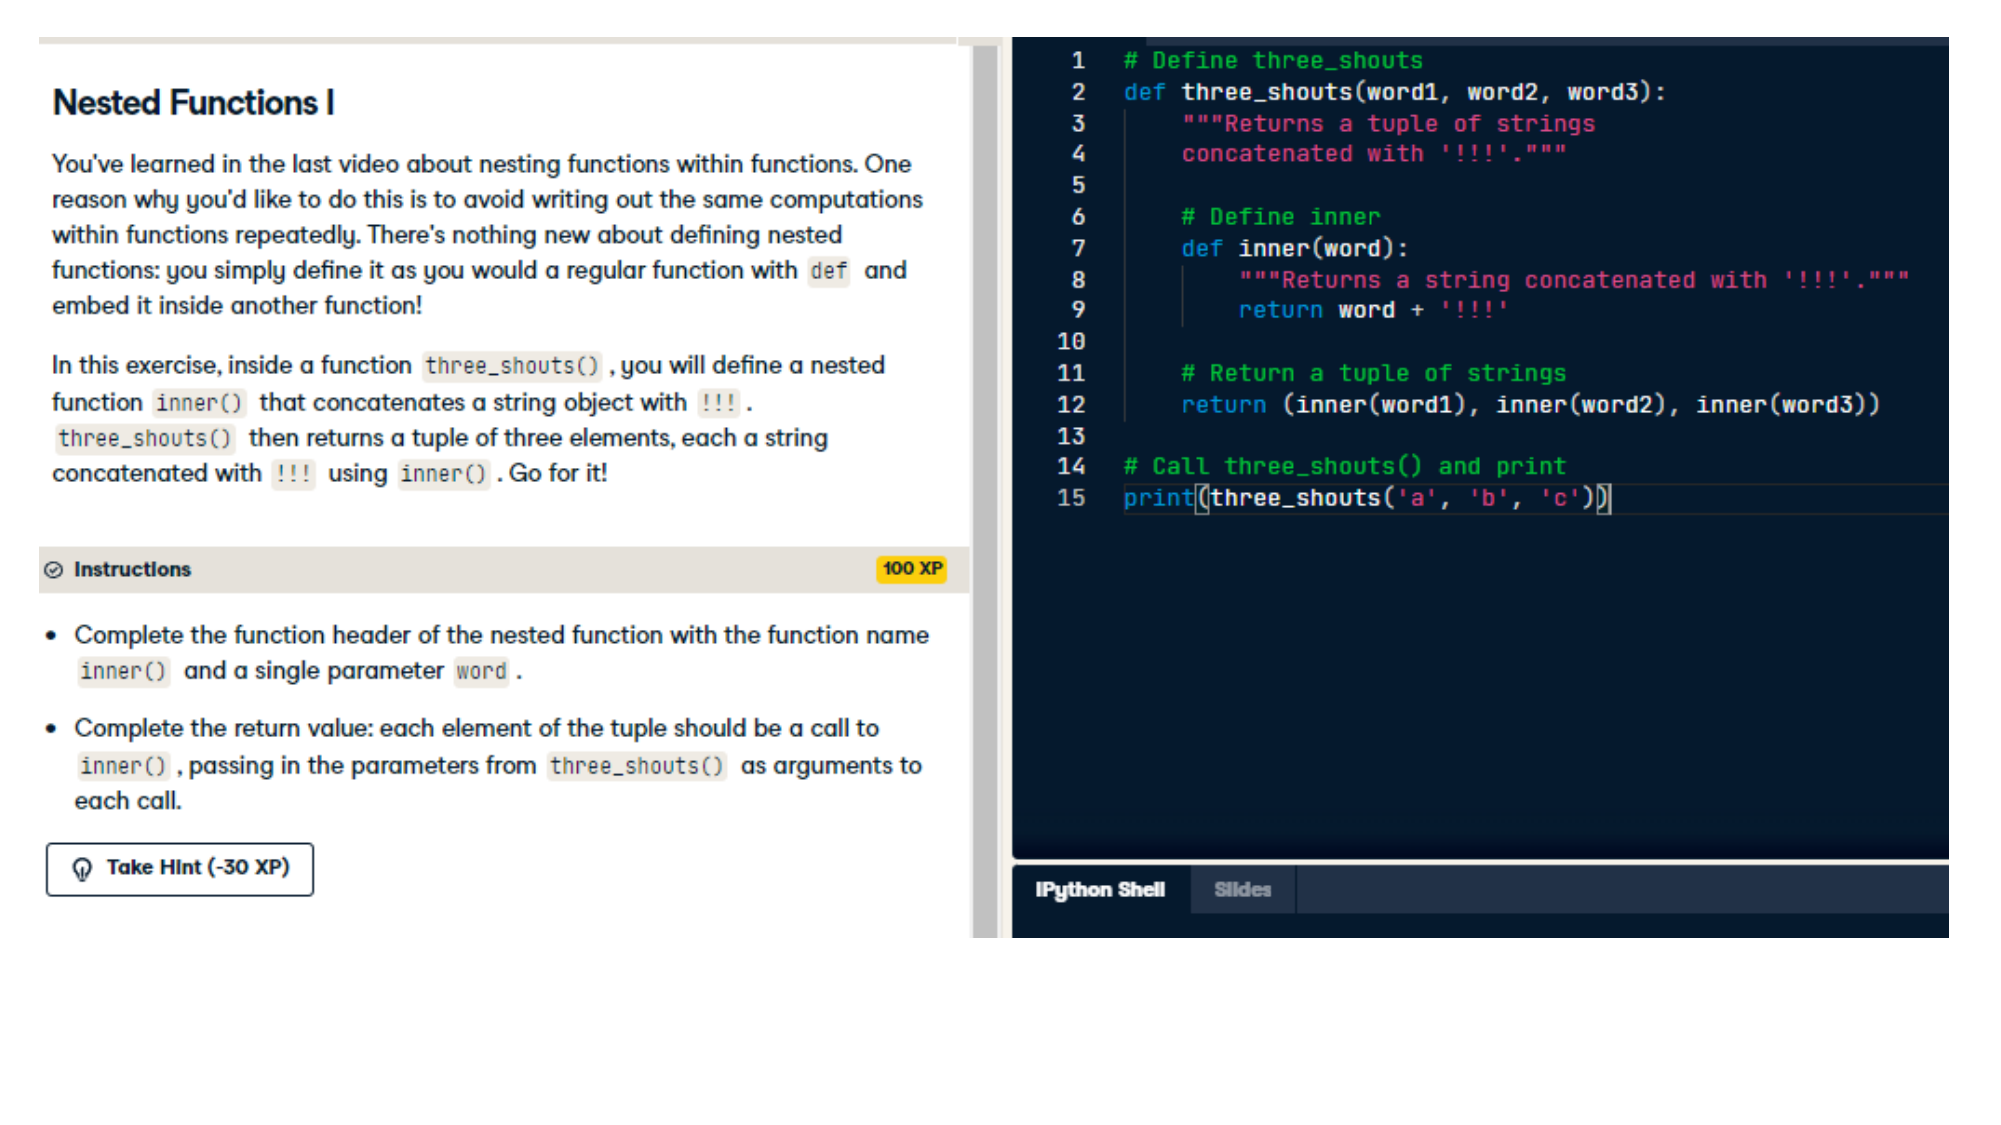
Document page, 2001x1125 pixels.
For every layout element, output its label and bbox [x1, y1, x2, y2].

picture [39, 37, 1949, 938]
